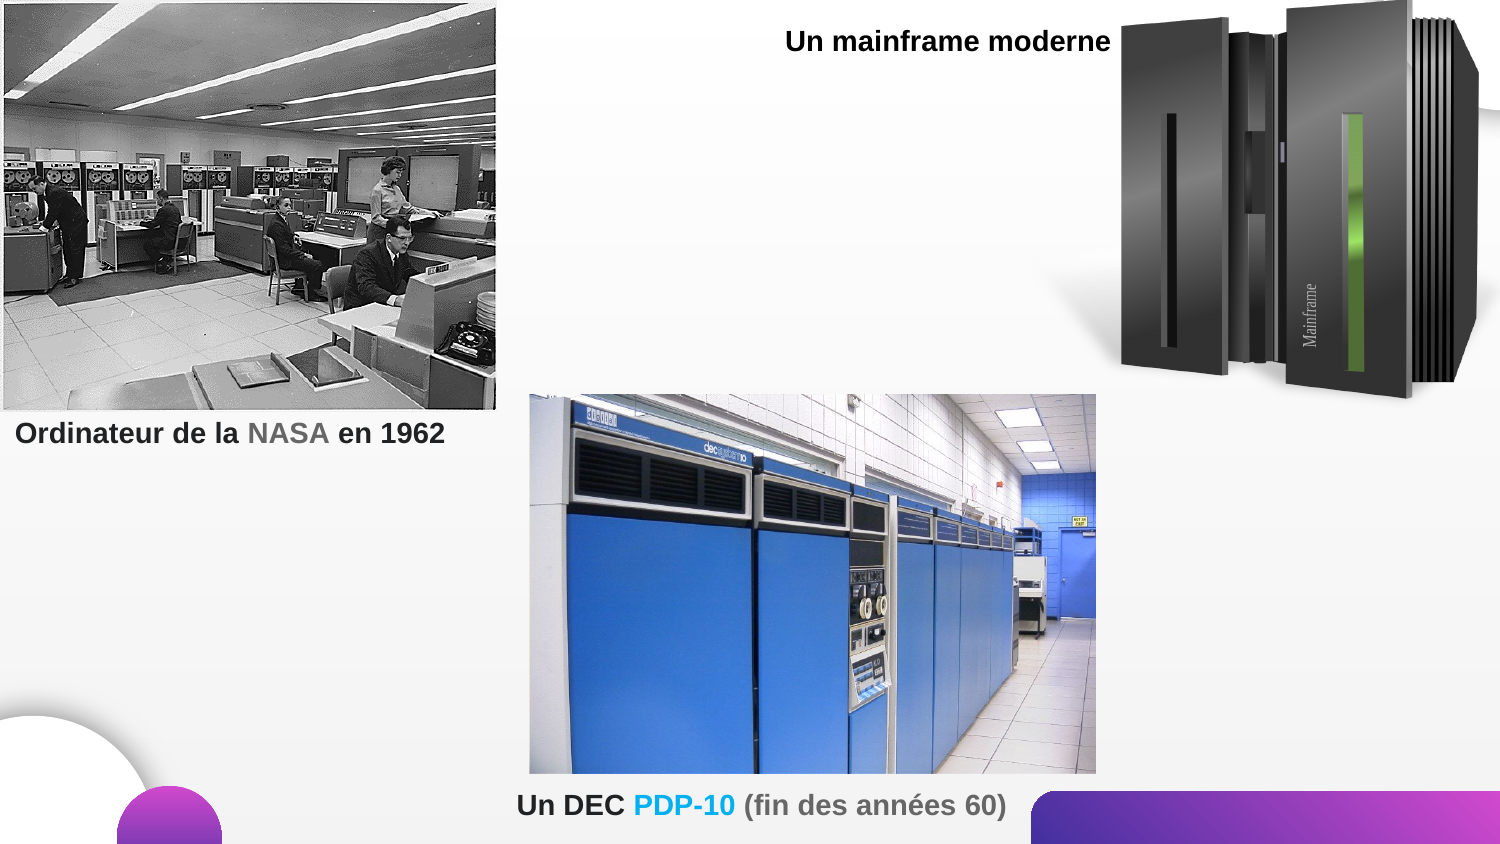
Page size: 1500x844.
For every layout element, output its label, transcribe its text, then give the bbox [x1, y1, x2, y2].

text_box Un DEC PDP-10 (fin des années 60) [501, 778, 1023, 829]
picture [0, 0, 497, 412]
text_box Ordinateur de la NASA en 1962 [0, 420, 470, 457]
picture [529, 0, 1500, 774]
text_box Un mainframe moderne [770, 14, 1017, 65]
